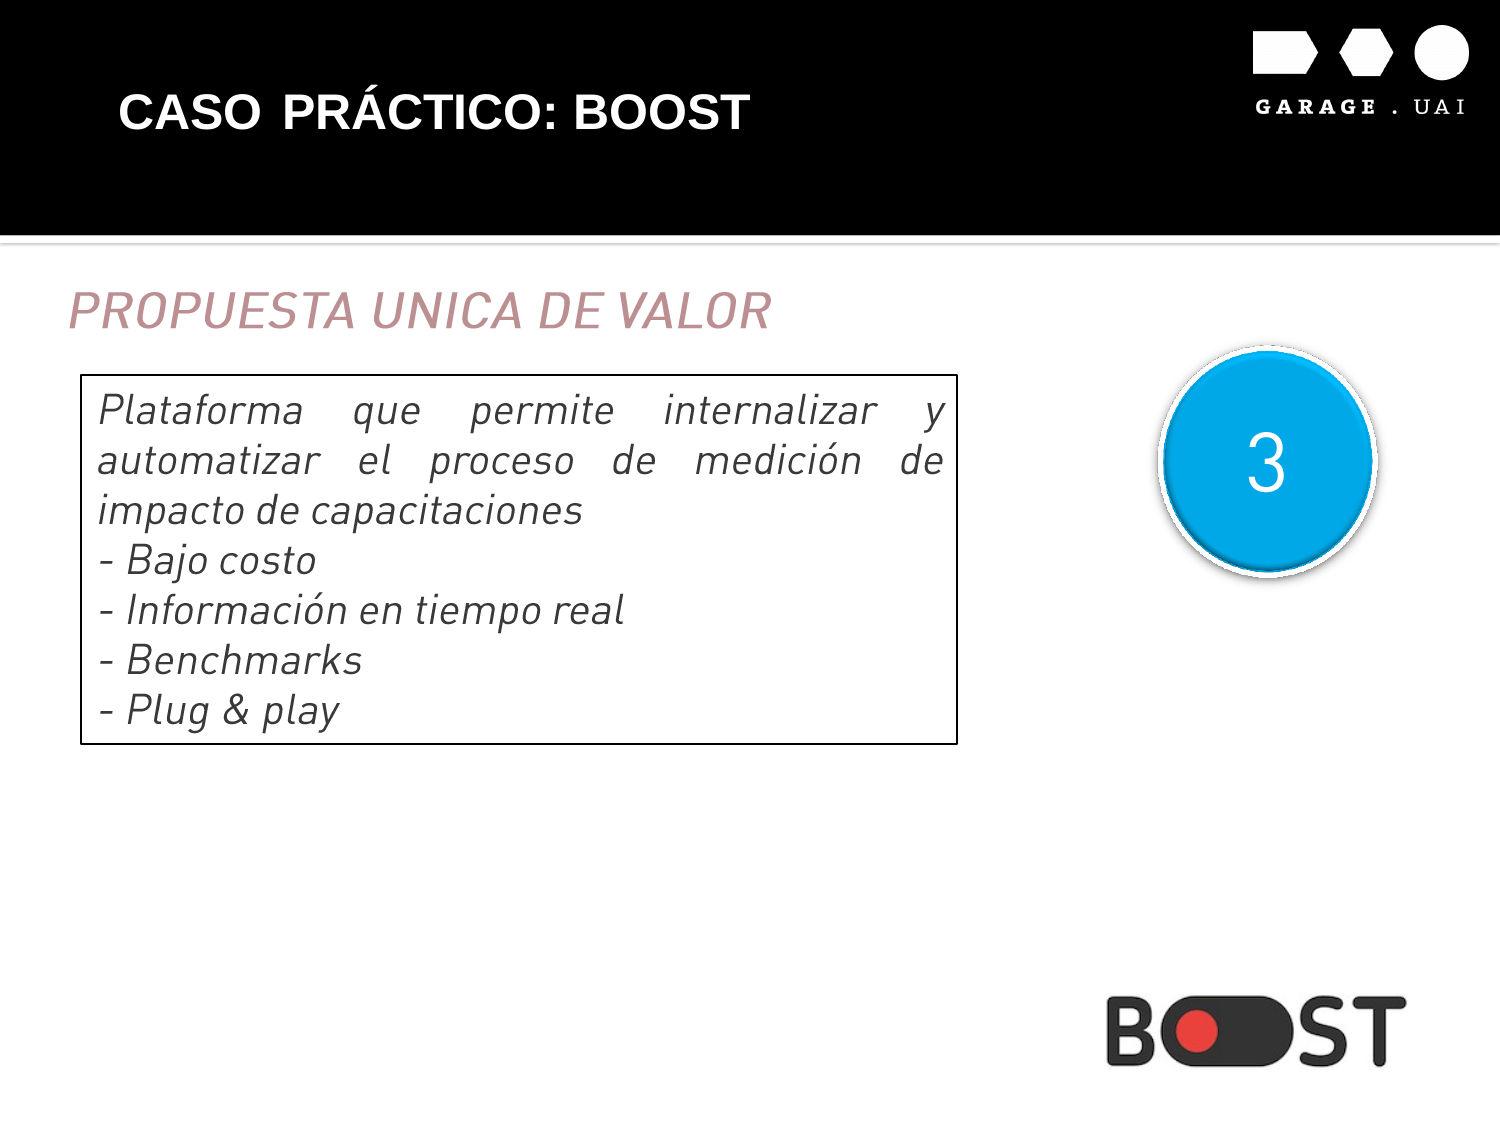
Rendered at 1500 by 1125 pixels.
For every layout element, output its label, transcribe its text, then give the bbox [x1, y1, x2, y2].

text_box [95, 480, 253, 530]
text_box [427, 430, 594, 480]
text_box [253, 480, 308, 530]
text_box [1142, 332, 1392, 594]
text_box [95, 530, 123, 580]
text_box [80, 375, 958, 744]
picture [1253, 25, 1469, 114]
text_box [367, 275, 534, 340]
text_box [123, 580, 356, 630]
text_box [216, 530, 335, 580]
text_box [609, 430, 678, 484]
text_box [356, 580, 412, 634]
text_box [95, 680, 123, 734]
text_box [897, 430, 966, 484]
text_box [923, 380, 962, 430]
title CASO PRÁCTICO: BOOST [116, 79, 866, 141]
text_box [1103, 993, 1409, 1070]
text_box [534, 275, 613, 340]
text_box [1245, 405, 1333, 513]
text_box [95, 580, 123, 630]
text_box [260, 680, 356, 734]
text_box [308, 480, 601, 534]
text_box [219, 680, 260, 734]
text_box [550, 580, 642, 634]
text_box [95, 380, 323, 430]
text_box [350, 380, 443, 434]
text_box [123, 530, 216, 580]
text_box [468, 380, 634, 434]
text_box [123, 630, 385, 684]
text_box [95, 430, 338, 480]
text_box [661, 380, 893, 434]
text_box [64, 275, 367, 340]
text_box [613, 275, 801, 340]
text_box [95, 630, 123, 680]
text_box [412, 580, 550, 634]
text_box [355, 430, 408, 480]
text_box [123, 680, 219, 734]
text_box [692, 430, 882, 484]
